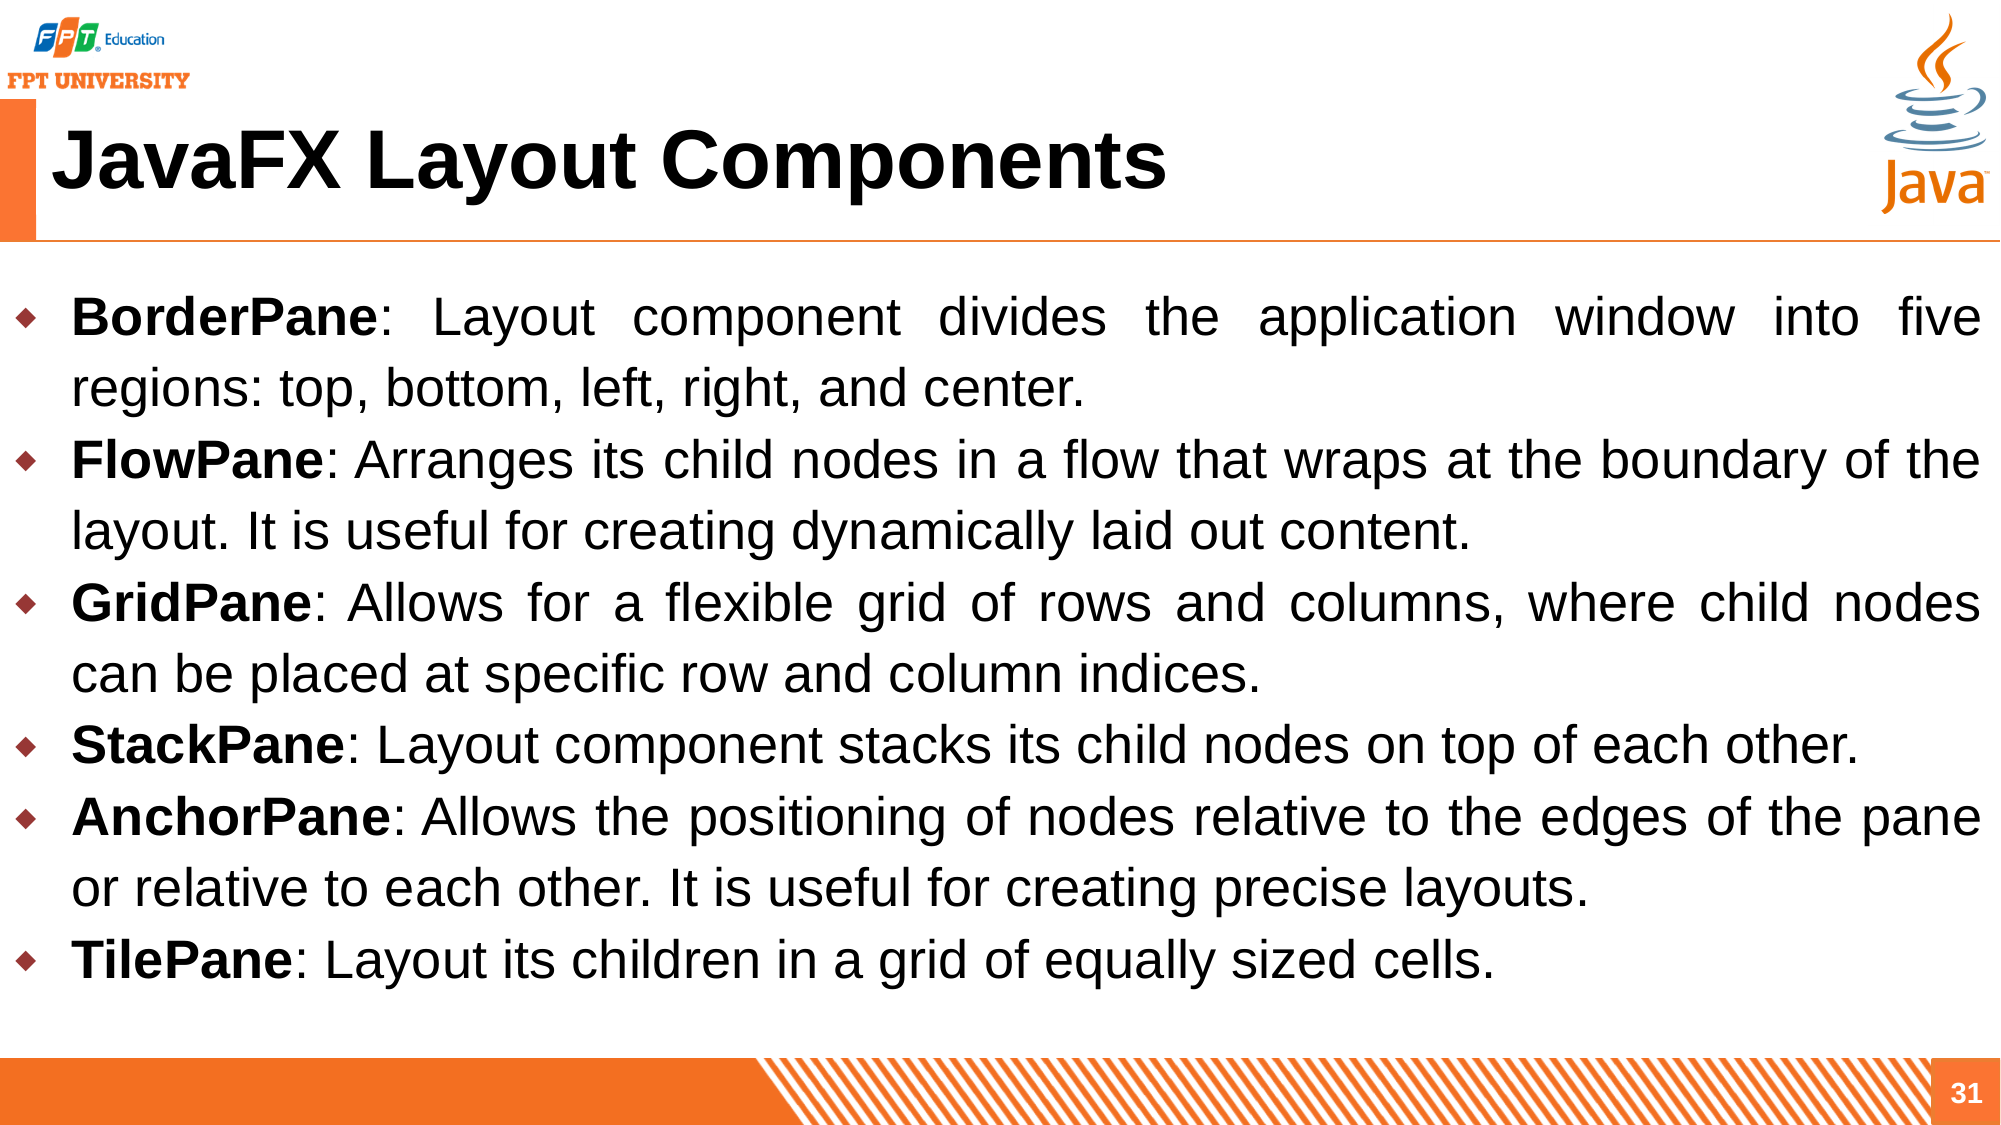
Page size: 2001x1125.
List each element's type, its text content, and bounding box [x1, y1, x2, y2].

list BorderPane: Layout component divides the application window into five regions: top, bottom, left, right, and center. FlowPane: Arranges its child nodes in a flow that wraps at the boundary of the layout. It is useful for creating dynamically laid out content. GridPane: Allows for a flexible grid of rows and columns, where child nodes can be placed at specific row and column indices. StackPane: Layout component stacks its child nodes on top of each other. AnchorPane: Allows the positioning of nodes relative to the edges of the pane or relative to each other. It is useful for creating precise layouts. TilePane: Layout its children in a grid of equally sized cells. [0, 266, 2000, 1057]
picture [0, 1058, 1934, 1125]
picture [1868, 4, 2000, 226]
picture [0, 2, 197, 99]
slide_number 31 [1933, 1059, 2000, 1124]
title JavaFX Layout Components [36, 108, 1869, 215]
